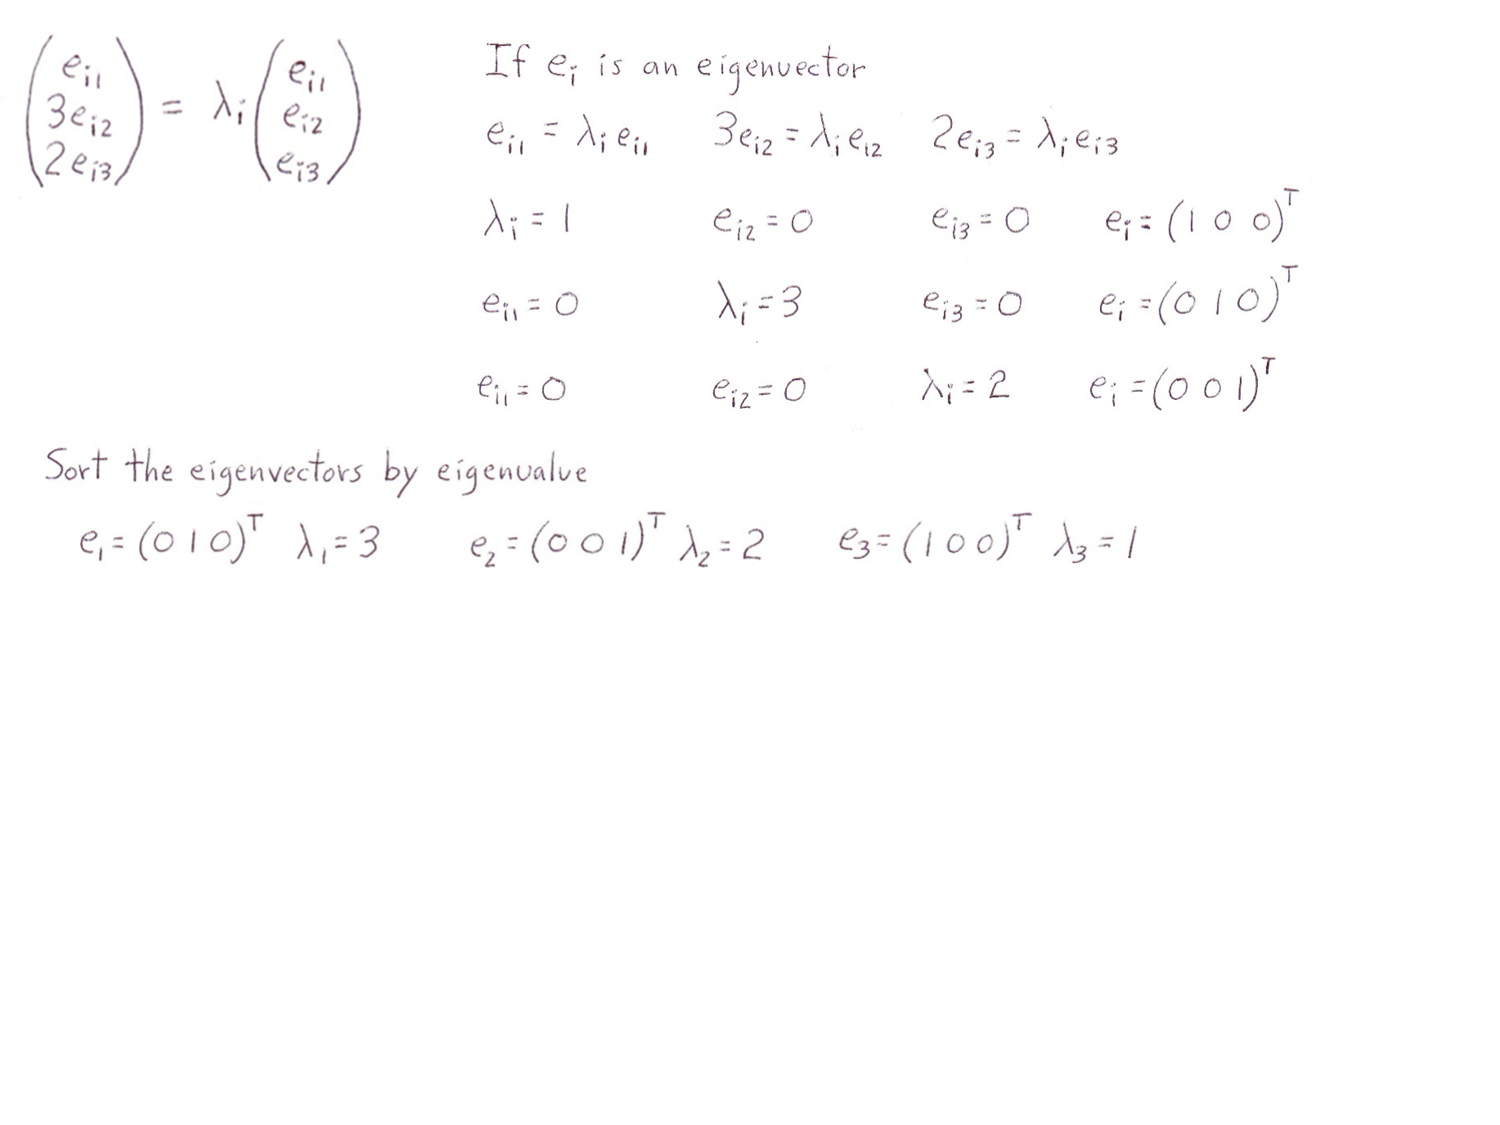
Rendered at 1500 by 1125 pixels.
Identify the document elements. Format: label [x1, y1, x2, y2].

picture [29, 509, 787, 580]
picture [29, 434, 604, 505]
picture [449, 29, 1320, 432]
picture [824, 509, 1141, 580]
picture [0, 14, 400, 217]
